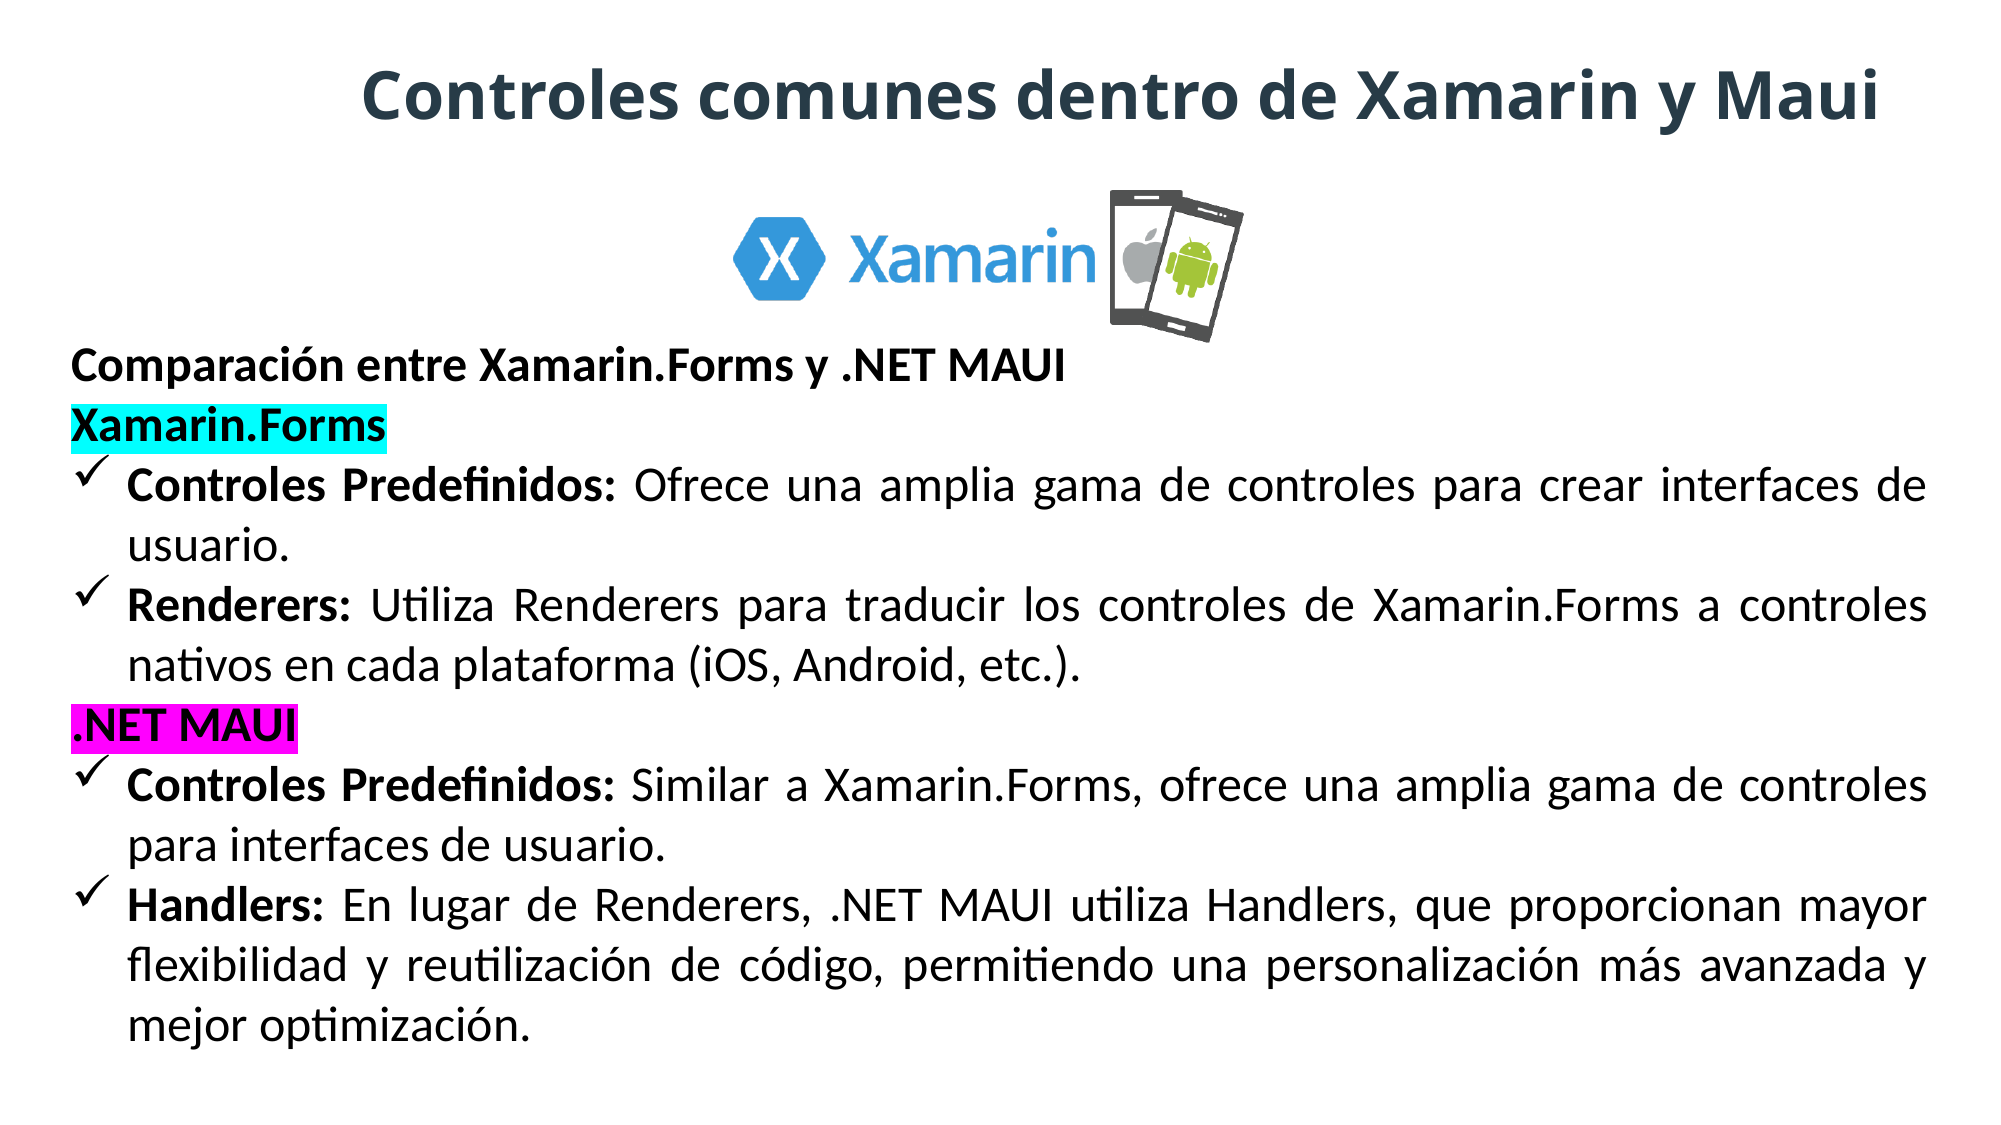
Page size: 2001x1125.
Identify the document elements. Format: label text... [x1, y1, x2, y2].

text_box Controles comunes dentro de Xamarin y Maui [345, 45, 1897, 141]
picture [701, 182, 1272, 344]
text_box Comparación entre Xamarin.Forms y .NET MAUI Xamarin.Forms Controles Predefinidos: Ofrece una amplia gama de controles para crear interfaces de usuario. Renderers: Utiliza Renderers para traducir los controles de Xamarin.Forms a controles nativos en cada plataforma (iOS, Android, etc.). .NET MAUI Controles Predefinidos: Similar a Xamarin.Forms, ofrece una amplia gama de controles para interfaces de usuario. Handlers: En lugar de Renderers, .NET MAUI utiliza Handlers, que proporcionan mayor flexibilidad y reutilización de código, permitiendo una personalización más avanzada y mejor optimización. [56, 324, 1944, 1059]
